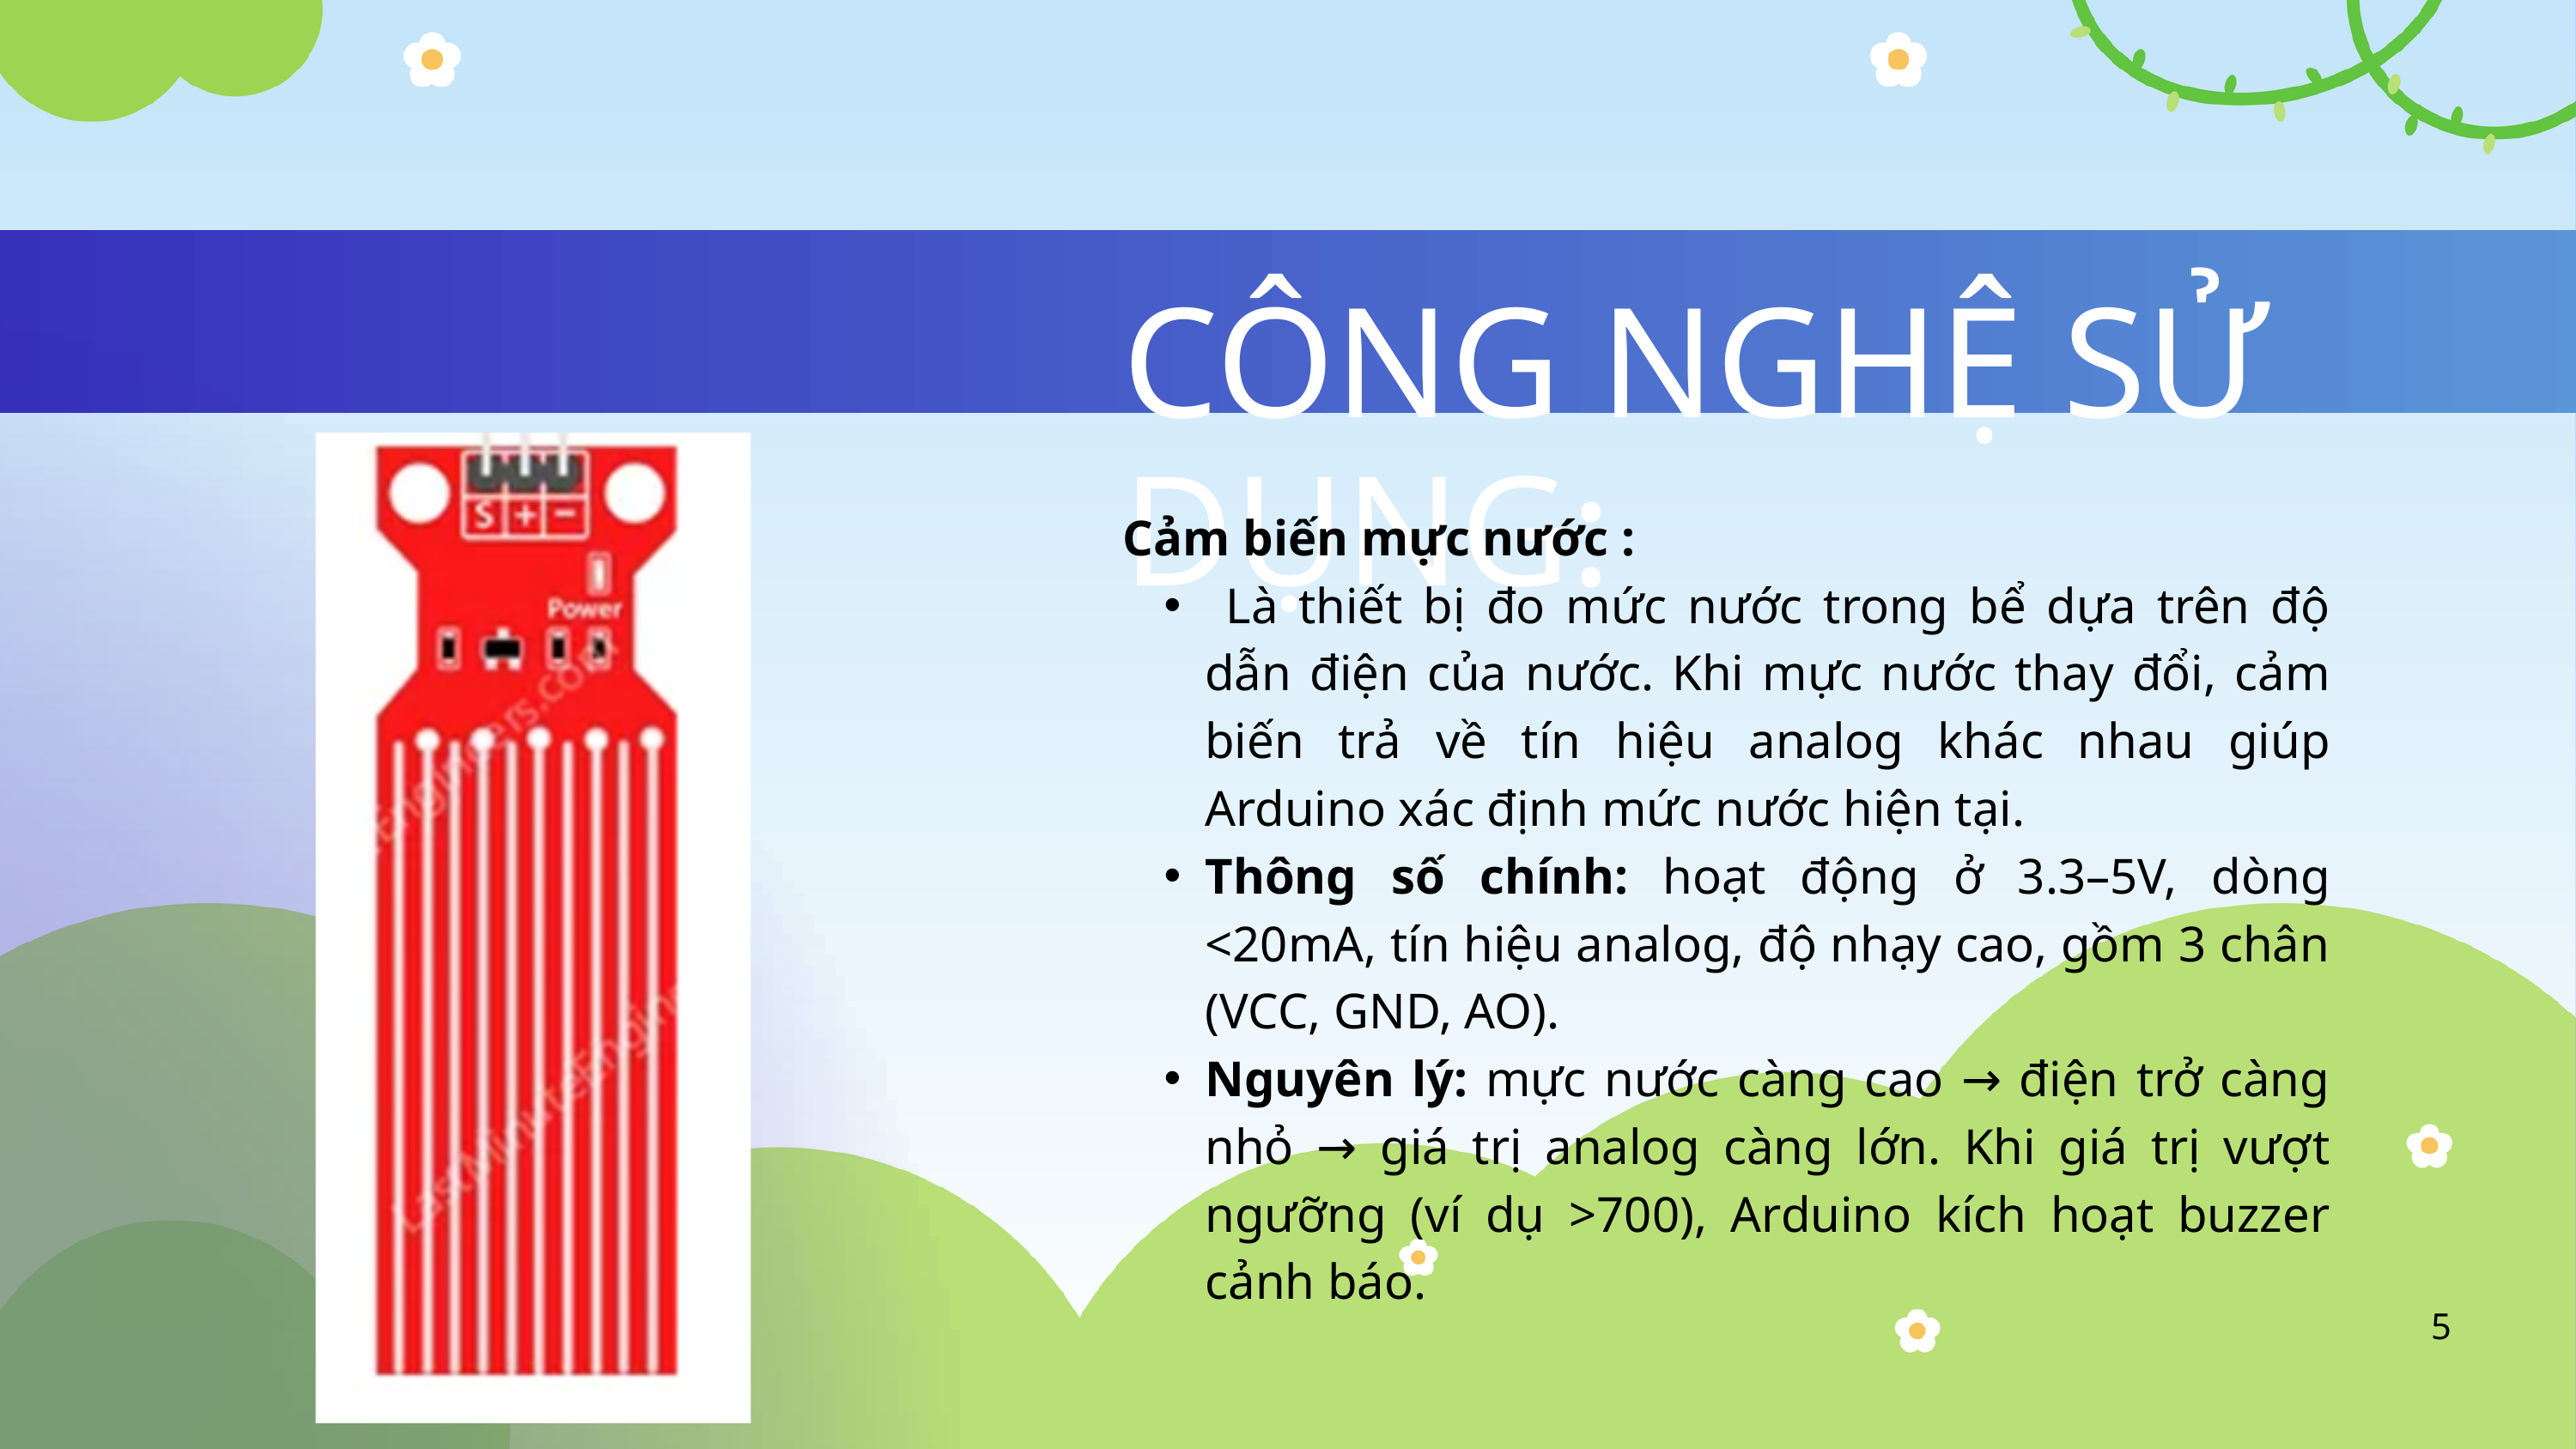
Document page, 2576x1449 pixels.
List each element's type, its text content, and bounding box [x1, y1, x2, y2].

text_box [0, 423, 992, 1449]
text_box [315, 433, 751, 1423]
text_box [0, 229, 2576, 414]
text_box CÔNG NGHỆ SỬ DỤNG: [1122, 423, 2378, 616]
text_box 5 [2431, 1296, 2452, 1348]
text_box [0, 0, 2576, 227]
text_box Cảm biến mực nước : Là thiết bị đo mức nước trong bể dựa trên độ dẫn điện của nước. Khi mực nước thay đổi, cảm biến trả về tín hiệu analog khác nhau giúp Arduino xác định mức nước hiện tại. Thông số chính: hoạt động ở 3.3–5V, dòng <20mA, tín hiệu analog, độ nhạy cao, gồm 3 chân (VCC, GND, AO). Nguyên lý: mực nước càng cao → điện trở càng nhỏ → giá trị analog càng lớn. Khi giá trị vượt ngưỡng (ví dụ >700), Arduino kích hoạt buzzer cảnh báo. [1122, 497, 2330, 1310]
text_box [992, 423, 2576, 1449]
